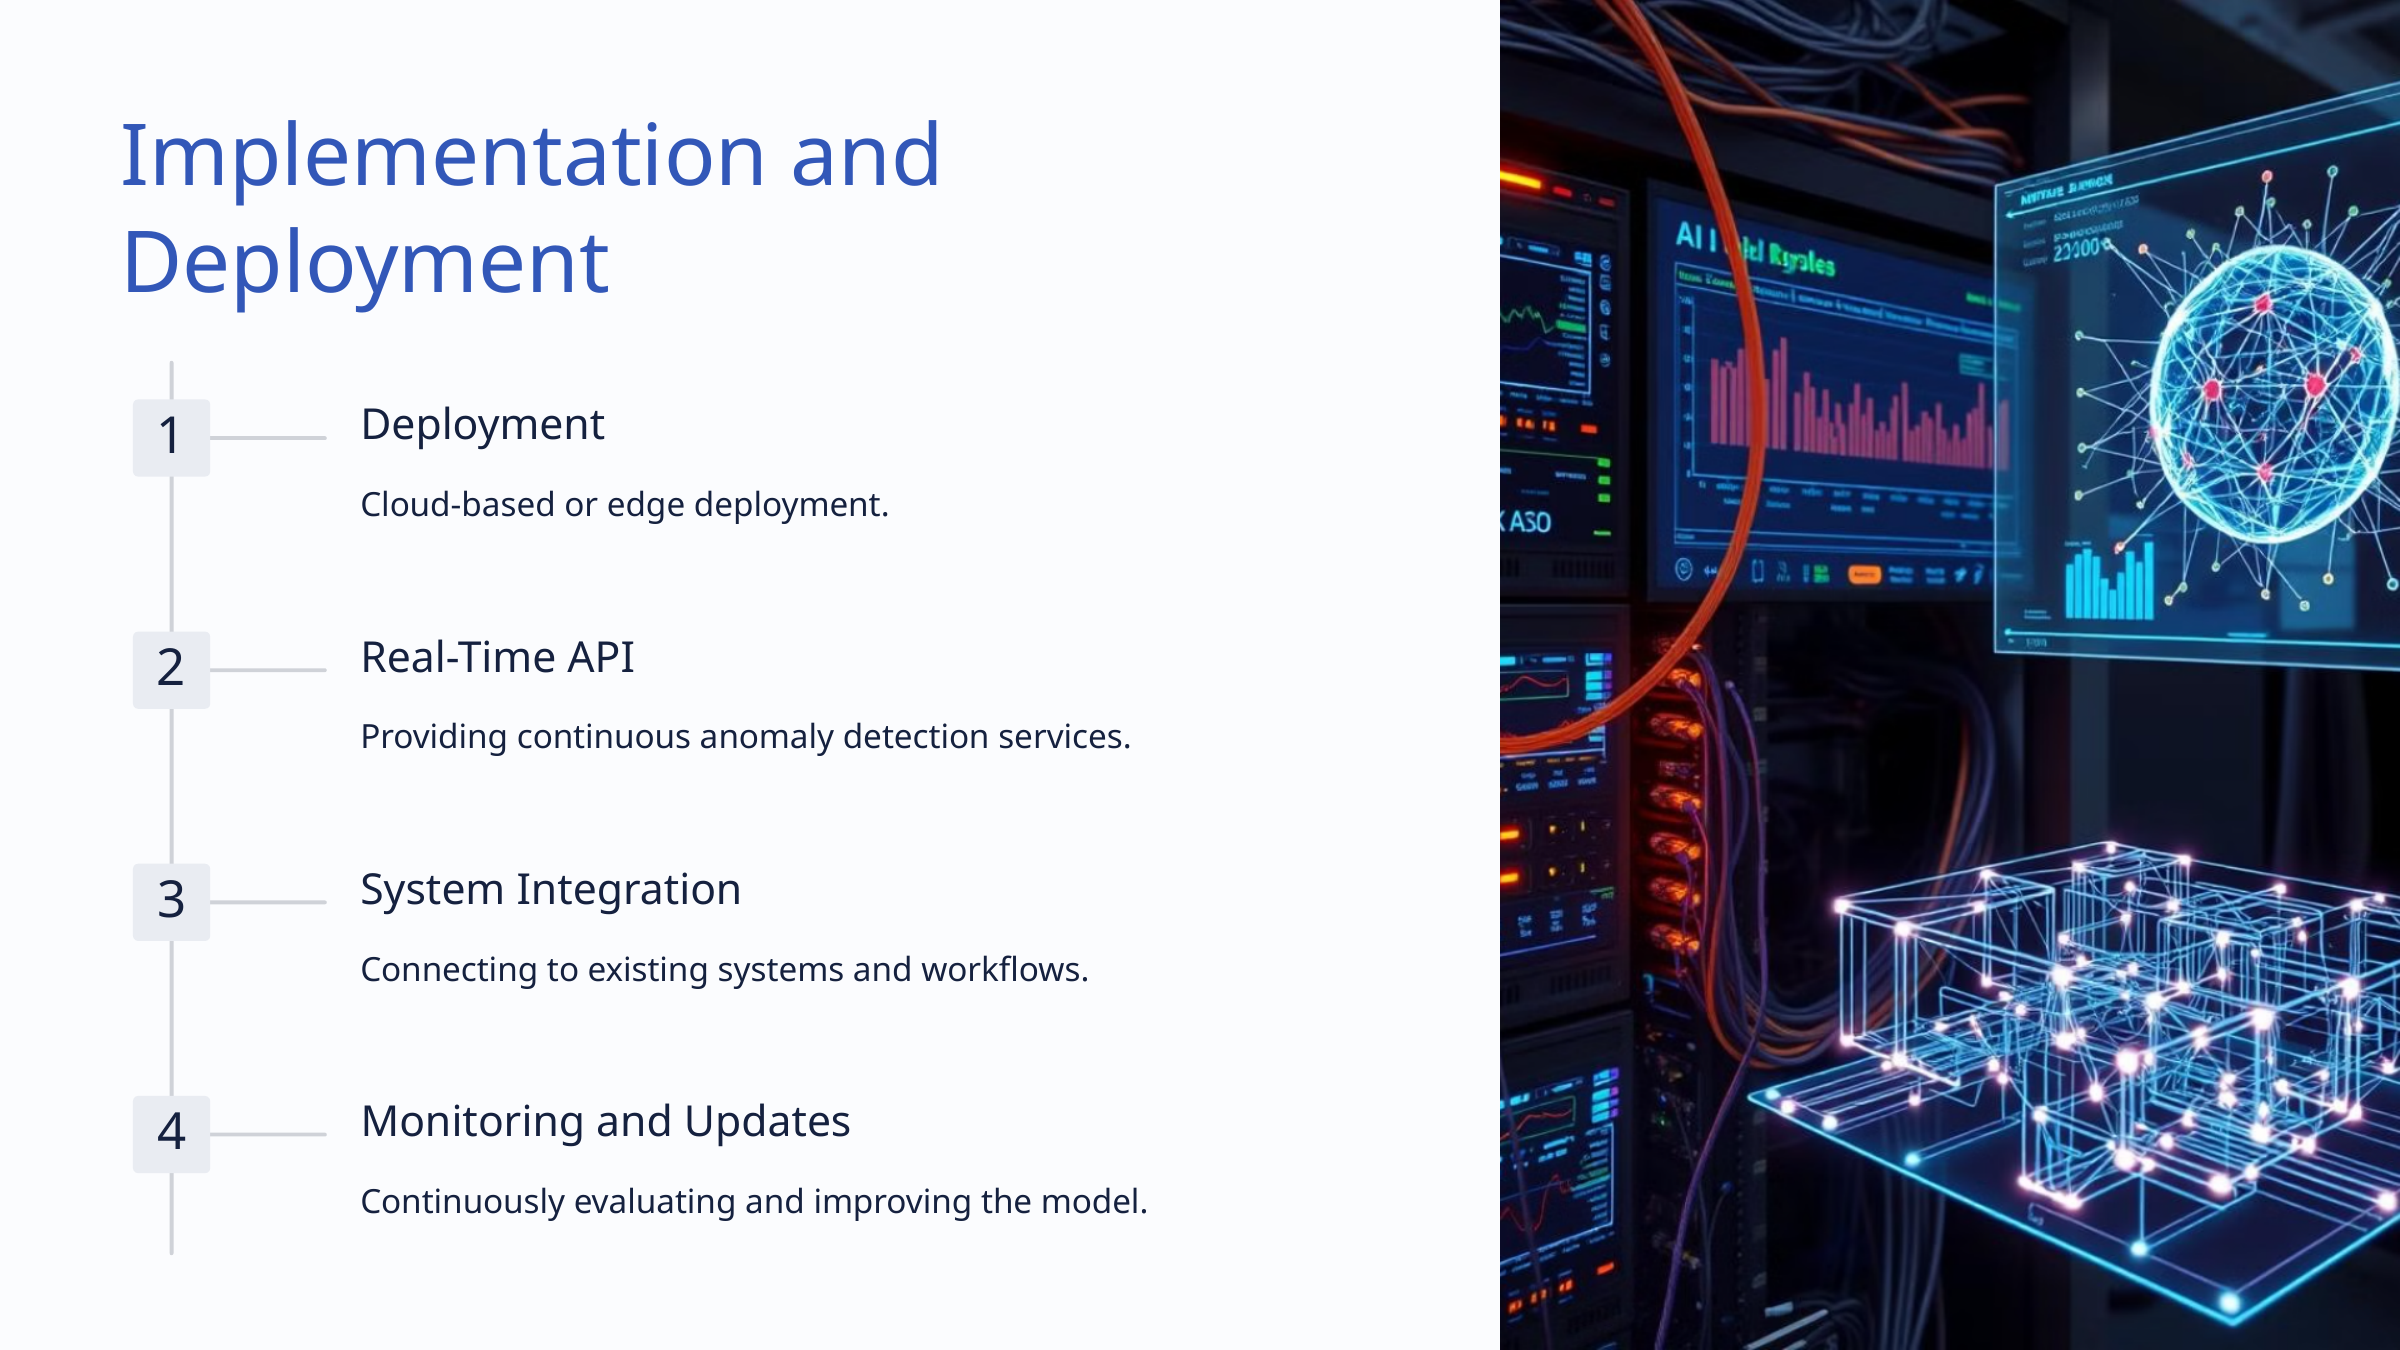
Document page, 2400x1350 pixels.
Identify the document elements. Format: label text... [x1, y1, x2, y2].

text_box [132, 399, 211, 477]
text_box [169, 1174, 174, 1256]
text_box Cloud-based or edge deployment. [360, 469, 1380, 525]
text_box [132, 1095, 211, 1174]
text_box [132, 863, 211, 941]
text_box Continuously evaluating and improving the model. [360, 1165, 1380, 1221]
text_box [169, 477, 174, 631]
text_box Deployment [360, 395, 790, 449]
picture [1499, 0, 2400, 1350]
text_box 1 [160, 412, 183, 464]
text_box Connecting to existing systems and workflows. [360, 933, 1380, 989]
text_box [169, 709, 174, 863]
text_box Monitoring and Updates [360, 1091, 854, 1146]
text_box 4 [156, 1108, 187, 1161]
text_box Implementation and Deployment [120, 94, 1380, 310]
text_box [211, 900, 327, 905]
text_box 3 [157, 876, 186, 929]
text_box System Integration [360, 859, 790, 914]
text_box [132, 631, 211, 709]
text_box [169, 941, 174, 1095]
text_box Providing continuous anomaly detection services. [360, 701, 1380, 757]
text_box [211, 1132, 327, 1137]
text_box [169, 360, 174, 399]
text_box Real-Time API [360, 627, 790, 681]
text_box [211, 436, 327, 440]
text_box 2 [157, 644, 186, 696]
text_box [211, 668, 327, 673]
